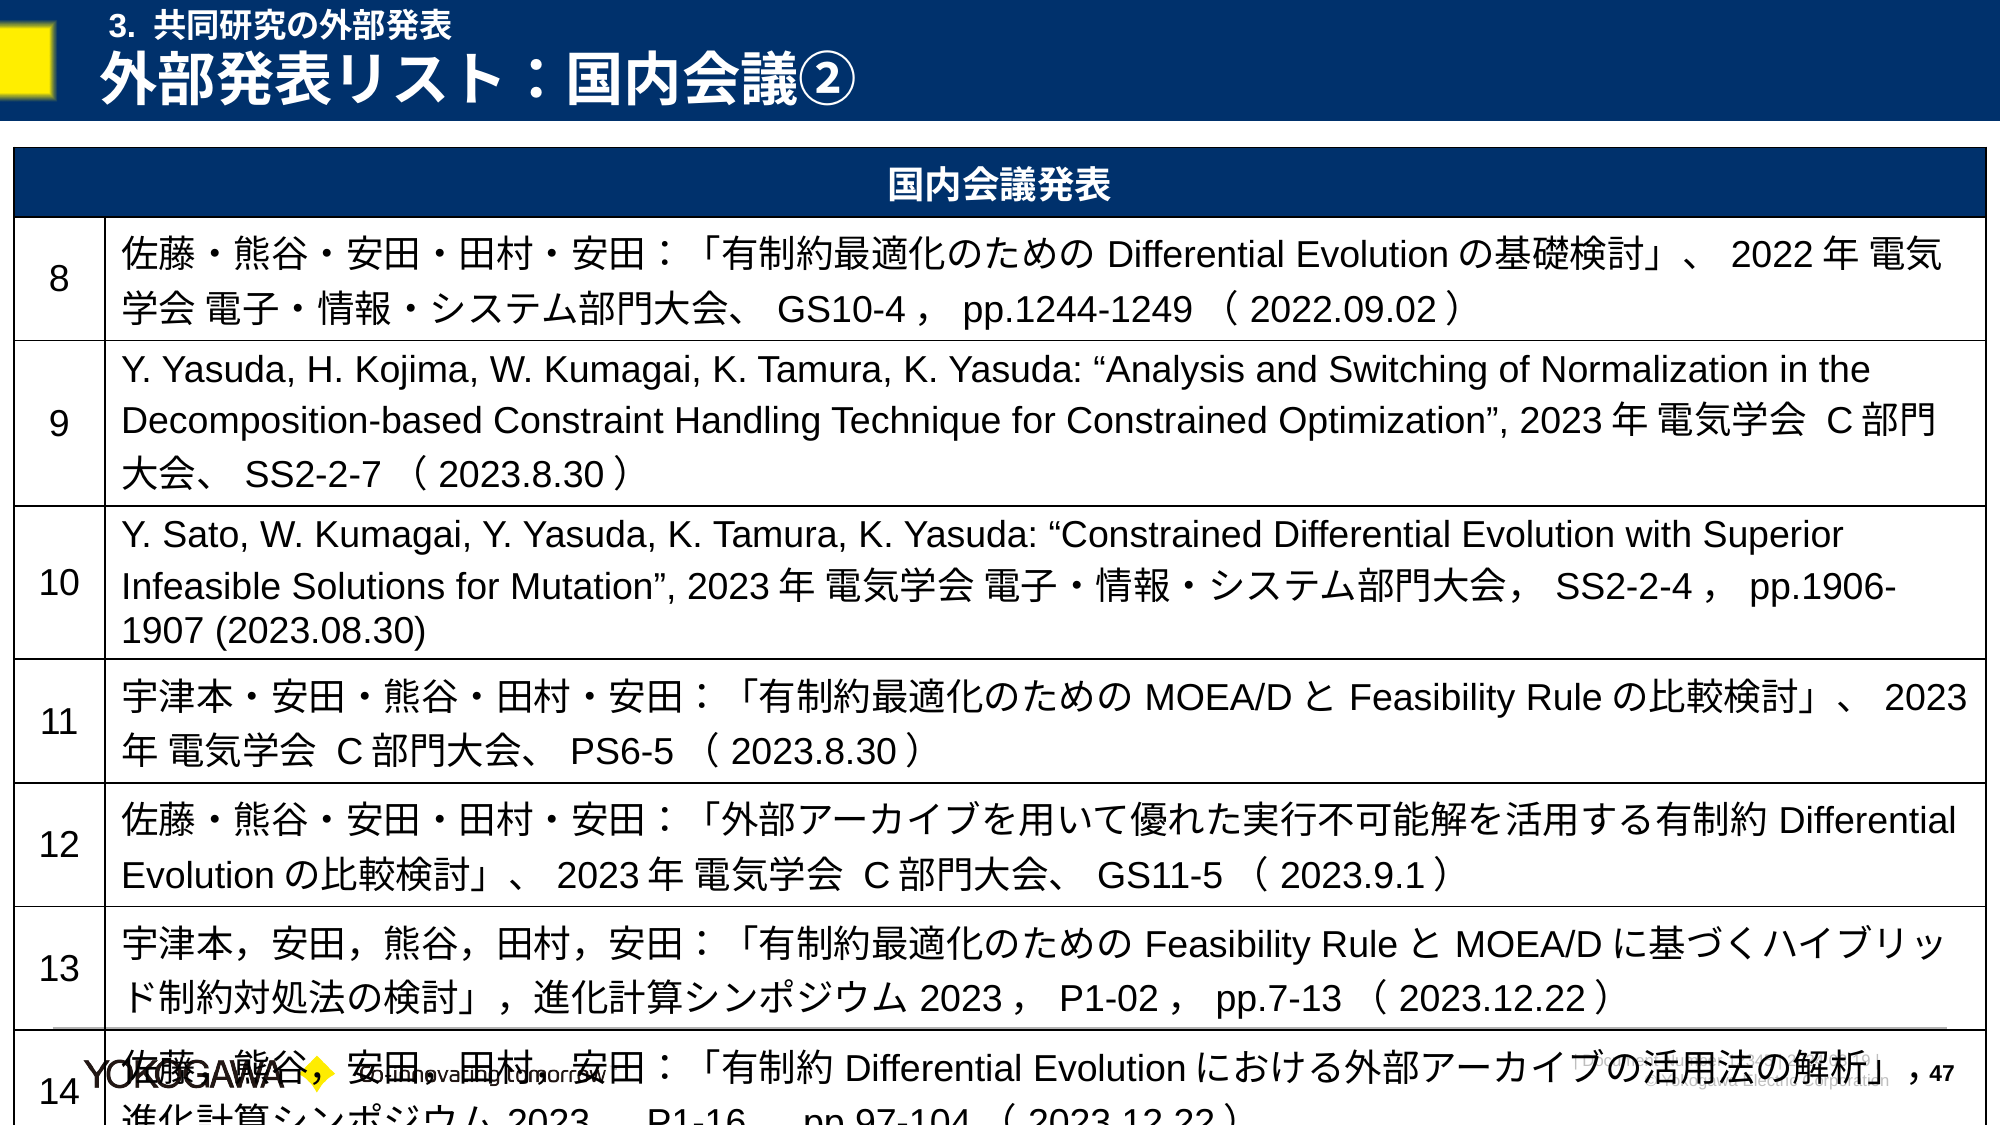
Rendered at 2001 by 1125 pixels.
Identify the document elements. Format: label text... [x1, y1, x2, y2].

table_cell 9 [15, 341, 104, 505]
table_cell 10 [15, 507, 104, 658]
table_cell 8 [15, 218, 104, 340]
table_cell 宇津本，安田，熊谷，田村，安田：「有制約最適化のためのFeasibility RuleとMOEA/Dに基づくハイブリッド制約対処法の検討」，進化計算シンポジウム2023，P1-02，pp.7-13（2023.12.22） [106, 907, 1985, 1029]
picture [0, 6, 69, 115]
table_cell Y. Yasuda, H. Kojima, W. Kumagai, K. Tamura, K. Yasuda: “Analysis and Switching of Normalization in the Decomposition-based Constraint Handling Technique for Constrained Optimization”, 2023年 電気学会 C部門大会、SS2-2-7（2023.8.30） [106, 341, 1985, 505]
table_cell 12 [15, 784, 104, 906]
table_cell 宇津本・安田・熊谷・田村・安田：「有制約最適化のためのMOEA/DとFeasibility Ruleの比較検討」、2023年 電気学会 C部門大会、PS6-5（2023.8.30） [106, 660, 1985, 782]
table_cell 佐藤，熊谷，安田，田村，安田：「有制約Differential Evolutionにおける外部アーカイブの活用法の解析」，進化計算シンポジウム2023，P1-16，pp.97-104（2023.12.22） [106, 1031, 1985, 1125]
text_box 3. 共同研究の外部発表 [93, 0, 836, 52]
table_cell 14 [15, 1031, 104, 1125]
table_cell Y. Sato, W. Kumagai, Y. Yasuda, K. Tamura, K. Yasuda: “Constrained Differential Evolution with Superior Infeasible Solutions for Mutation”, 2023年 電気学会 電子・情報・システム部門大会，SS2-2-4，pp.1906-1907 (2023.08.30) [106, 507, 1985, 658]
table_cell 13 [15, 907, 104, 1029]
title 外部発表リスト：国内会議② [84, 39, 1955, 125]
table_cell 11 [15, 660, 104, 782]
table_header 国内会議発表 [15, 148, 1985, 216]
table_cell 佐藤・熊谷・安田・田村・安田：「外部アーカイブを用いて優れた実行不可能解を活用する有制約Differential Evolutionの比較検討」、2023年 電気学会 C部門大会、GS11-5（2023.9.1） [106, 784, 1985, 906]
table_cell 佐藤・熊谷・安田・田村・安田：「有制約最適化のためのDifferential Evolutionの基礎検討」、2022年 電気学会 電子・情報・システム部門大会、GS10-4，pp.1244-1249（2022.09.02） [106, 218, 1985, 340]
